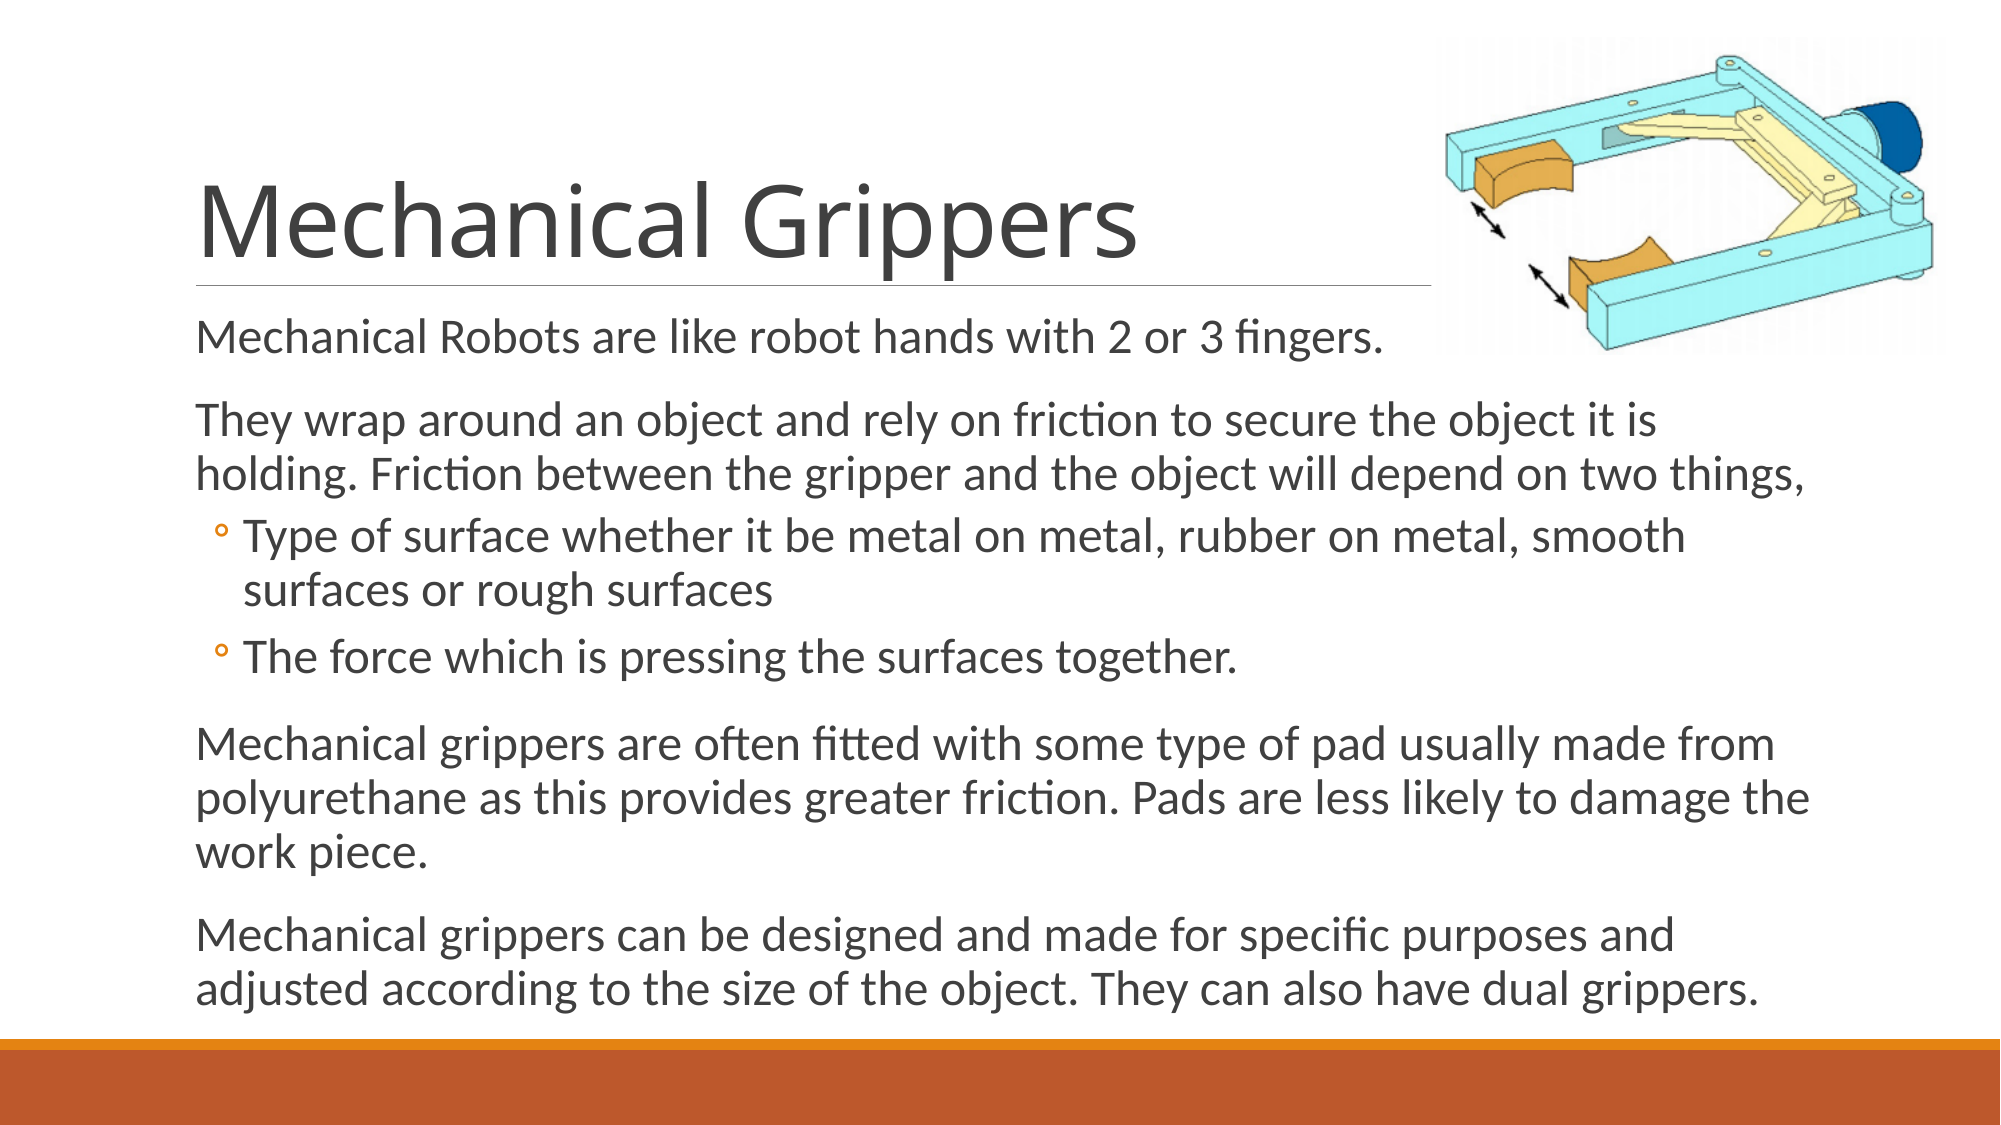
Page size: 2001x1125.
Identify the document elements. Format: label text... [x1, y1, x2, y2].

list Mechanical Robots are like robot hands with 2 or 3 fingers. They wrap around an object and rely on friction to secure the object it is holding. Friction between the gripper and the object will depend on two things, Type of surface whether it be metal on metal, rubber on metal, smooth surfaces or rough surfaces The force which is pressing the surfaces together. Mechanical grippers are often fitted with some type of pad usually made from polyurethane as this provides greater friction. Pads are less likely to damage the work piece. Mechanical grippers can be designed and made for specific purposes and adjusted according to the size of the object. They can also have dual grippers. [180, 302, 1830, 1032]
picture [1430, 37, 1947, 356]
title Mechanical Grippers [180, 47, 1427, 285]
